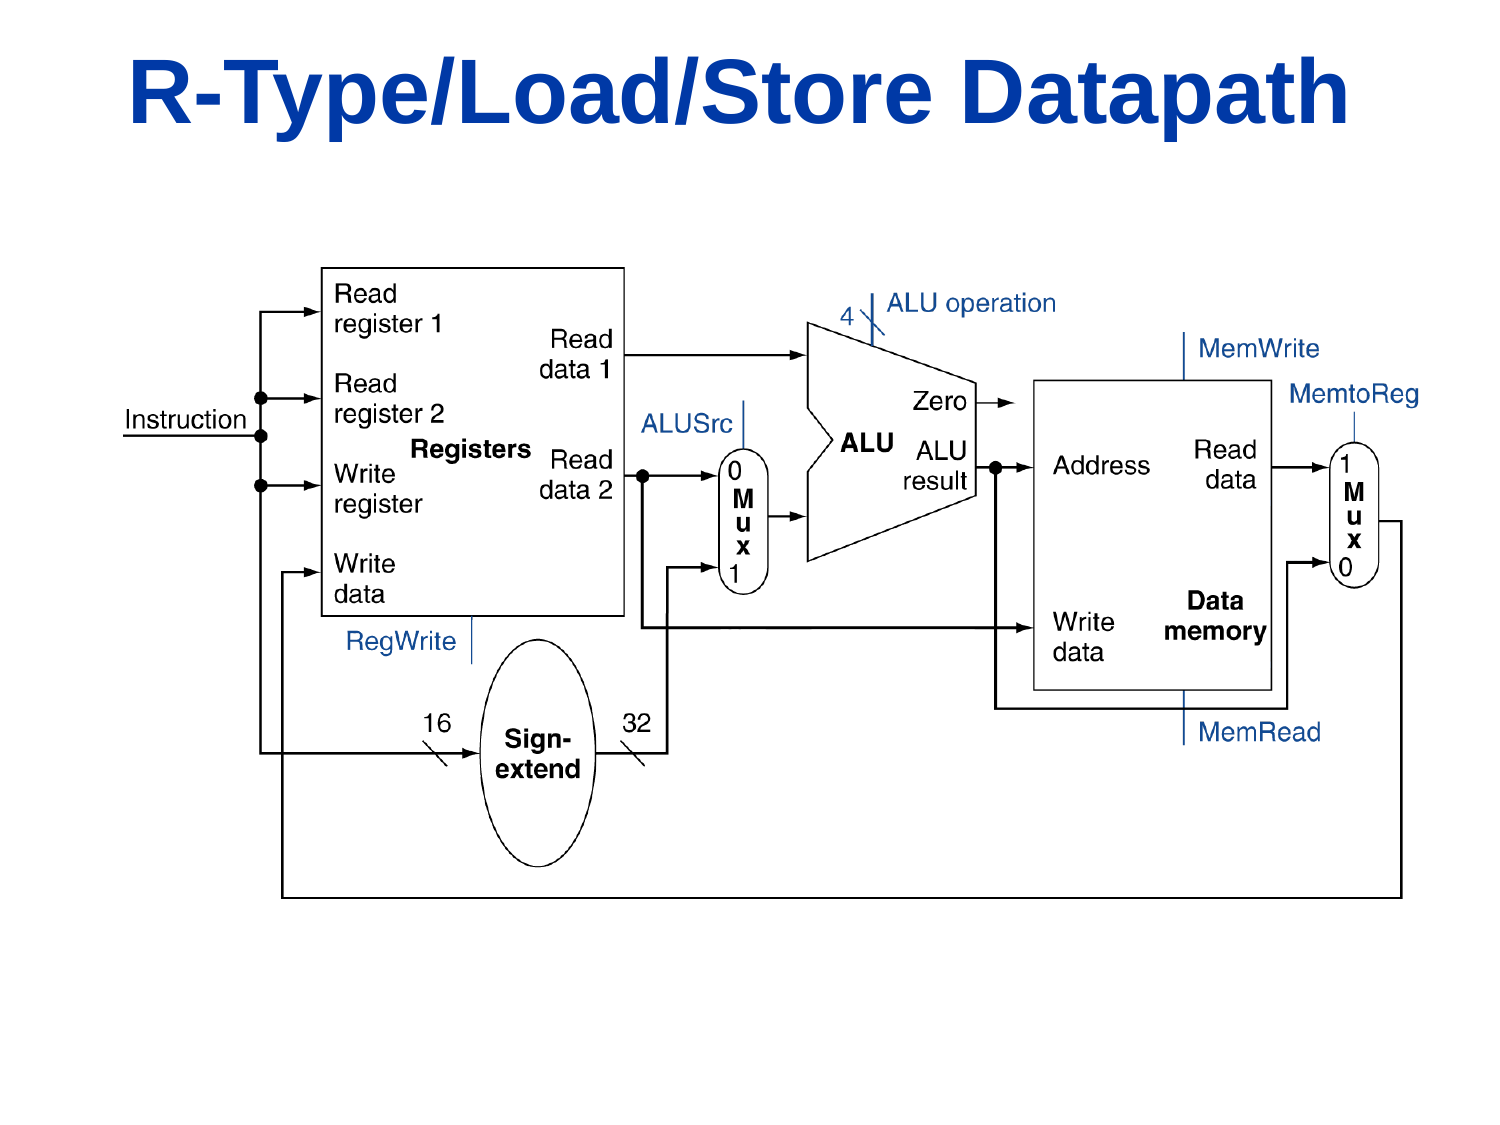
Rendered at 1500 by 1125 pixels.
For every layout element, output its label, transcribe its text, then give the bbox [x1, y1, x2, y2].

title R-Type/Load/Store Datapath [112, 23, 1468, 149]
picture [123, 266, 1419, 899]
